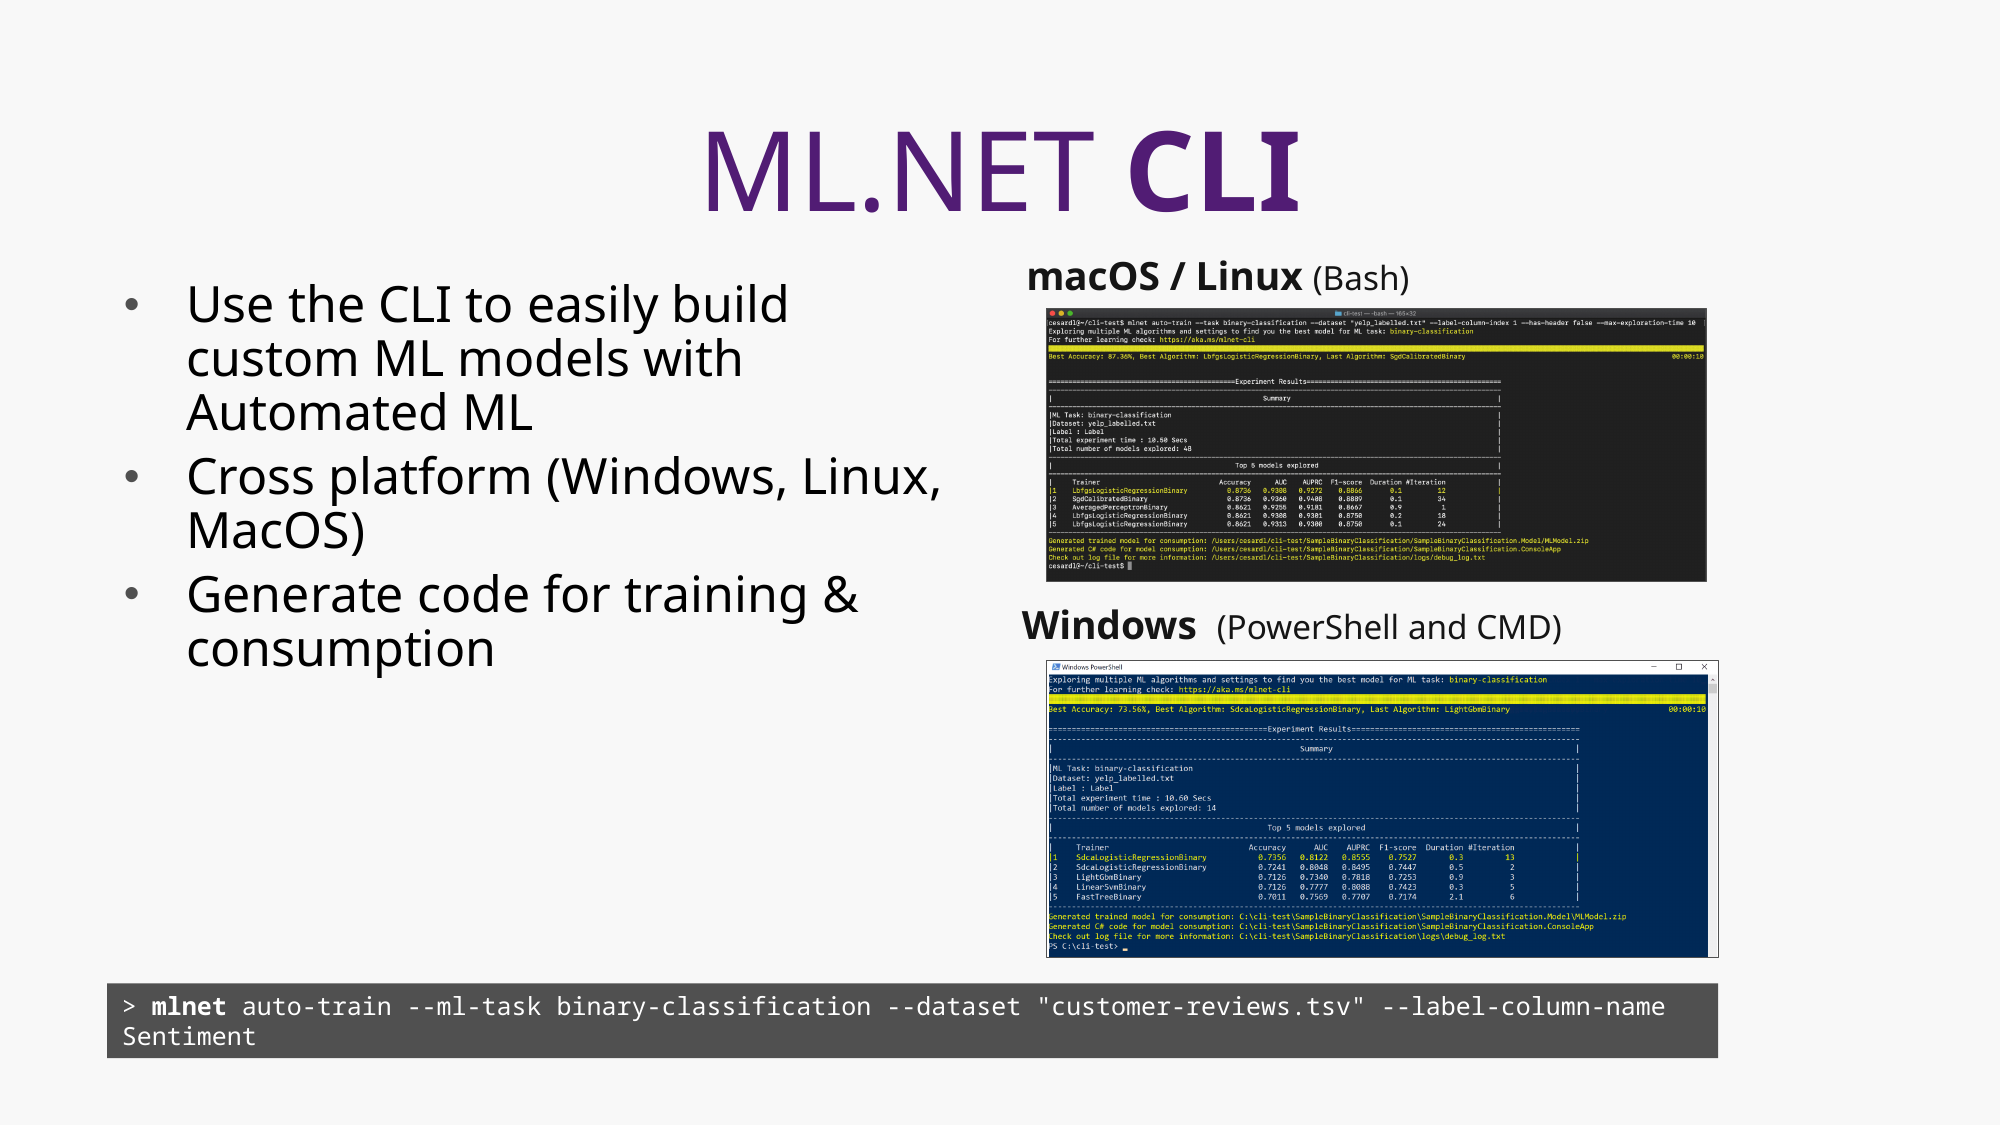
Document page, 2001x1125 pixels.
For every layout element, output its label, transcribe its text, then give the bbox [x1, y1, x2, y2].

picture [1046, 309, 1707, 582]
text_box > mlnet auto-train --ml-task binary-classification --dataset "customer-reviews.tsv" --label-column-name Sentiment [107, 983, 1719, 1059]
list Use the CLI to easily build custom ML models with Automated ML Cross platform (Windows, Linux, MacOS) Generate code for training & consumption [99, 264, 987, 1034]
picture [1046, 660, 1719, 958]
text_box macOS / Linux (Bash) [1011, 244, 1425, 306]
text_box Windows (PowerShell and CMD) [1007, 593, 1578, 655]
text_box ML.NET CLI [99, 45, 1900, 244]
